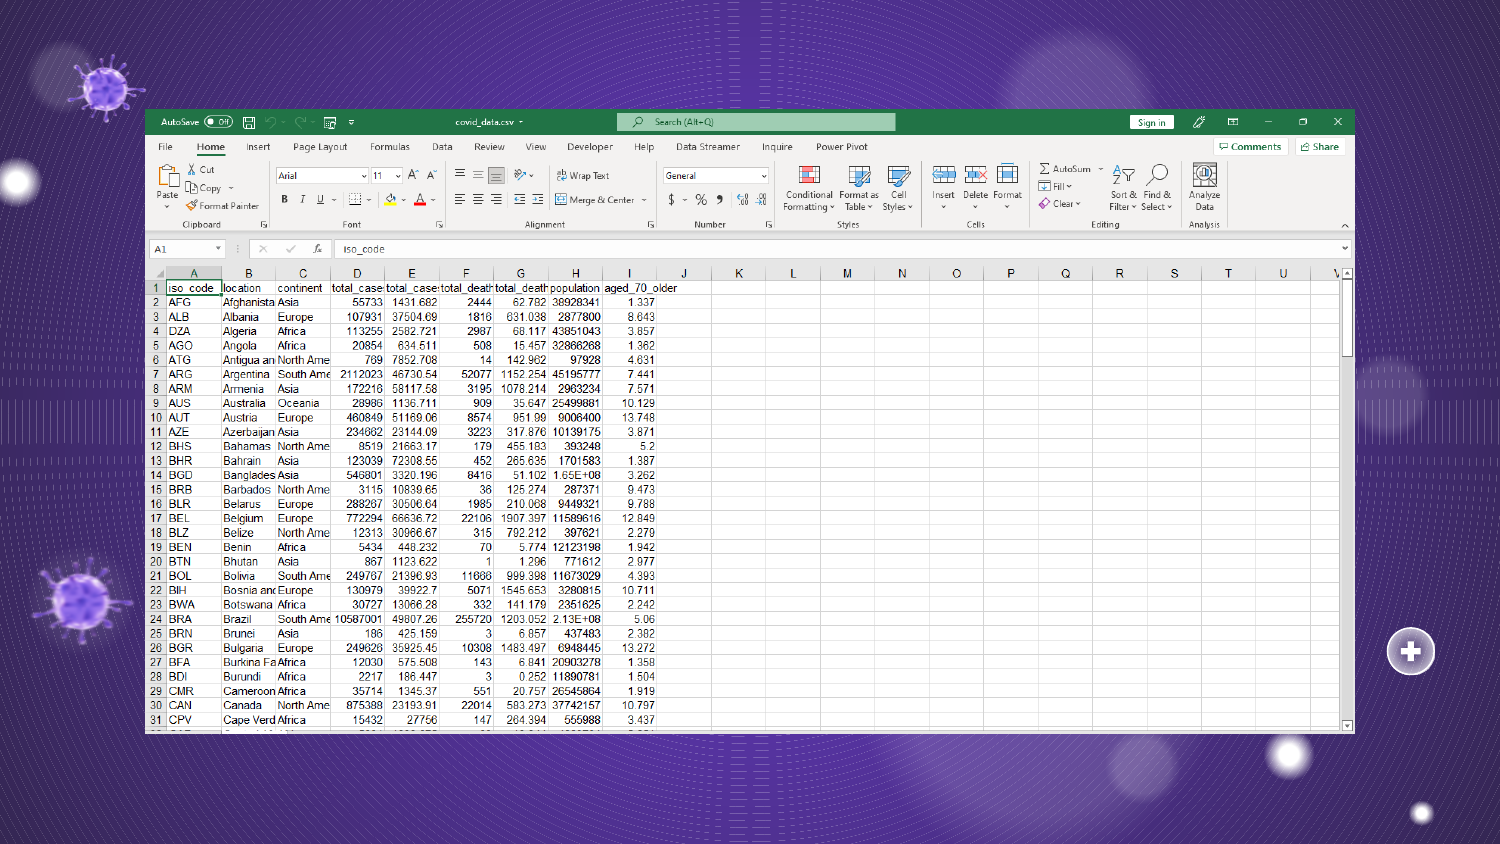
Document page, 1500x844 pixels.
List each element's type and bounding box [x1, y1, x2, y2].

picture [63, 50, 1355, 734]
picture [26, 551, 136, 650]
